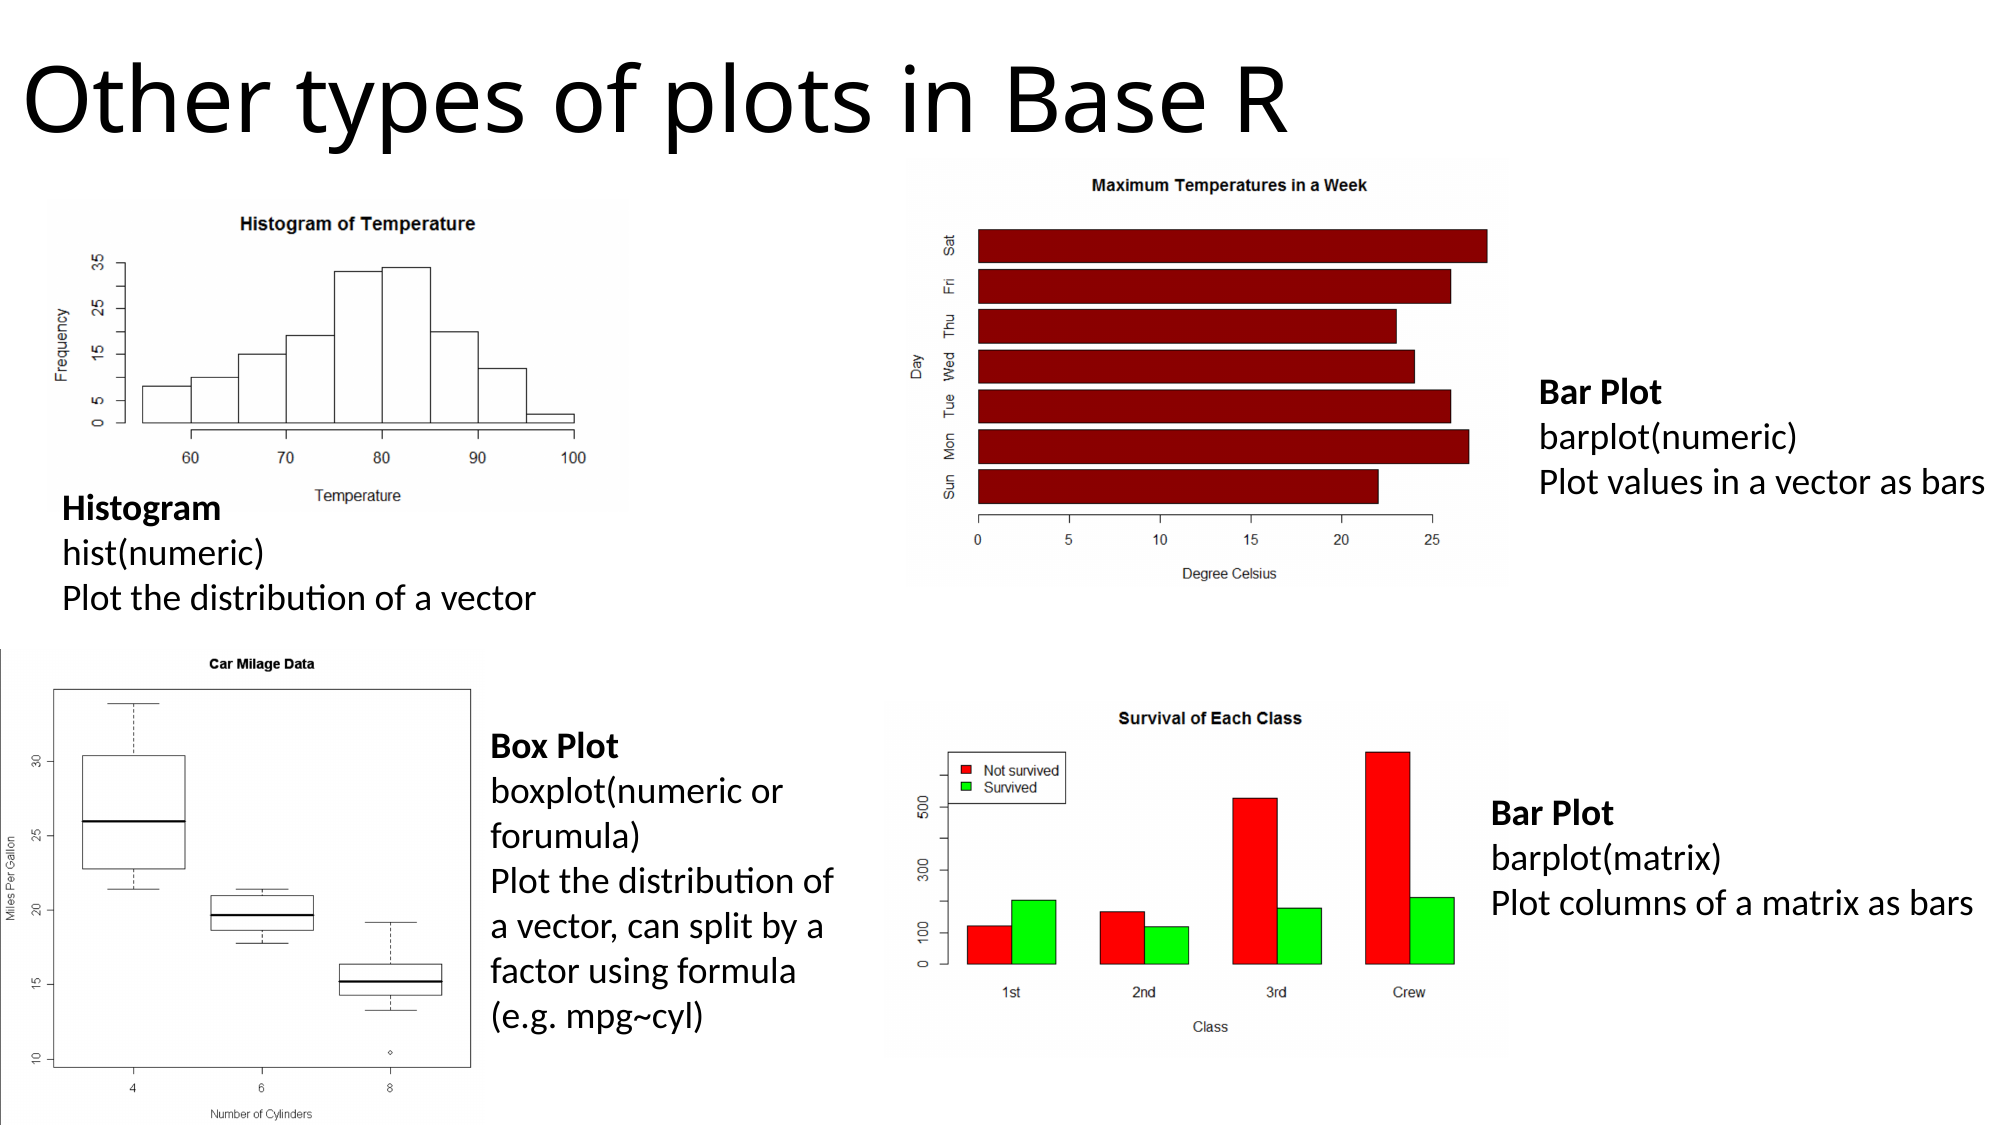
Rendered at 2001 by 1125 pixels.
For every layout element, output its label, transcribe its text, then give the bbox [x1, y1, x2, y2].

picture [0, 649, 485, 1125]
title Other types of plots in Base R [6, 0, 1731, 212]
picture [906, 158, 1509, 587]
text_box Histogram hist(numeric) Plot the distribution of a vector [47, 475, 837, 626]
picture [884, 701, 1509, 1058]
text_box Bar Plot barplot(numeric) Plot values in a vector as bars [1524, 359, 2000, 510]
picture [47, 199, 629, 512]
text_box Bar Plot barplot(matrix) Plot columns of a matrix as bars [1509, 780, 2000, 931]
text_box Box Plot boxplot(numeric or forumula) Plot the distribution of a vector, can split by a factor using formula (e.g. mpg~cyl) [485, 713, 869, 1043]
